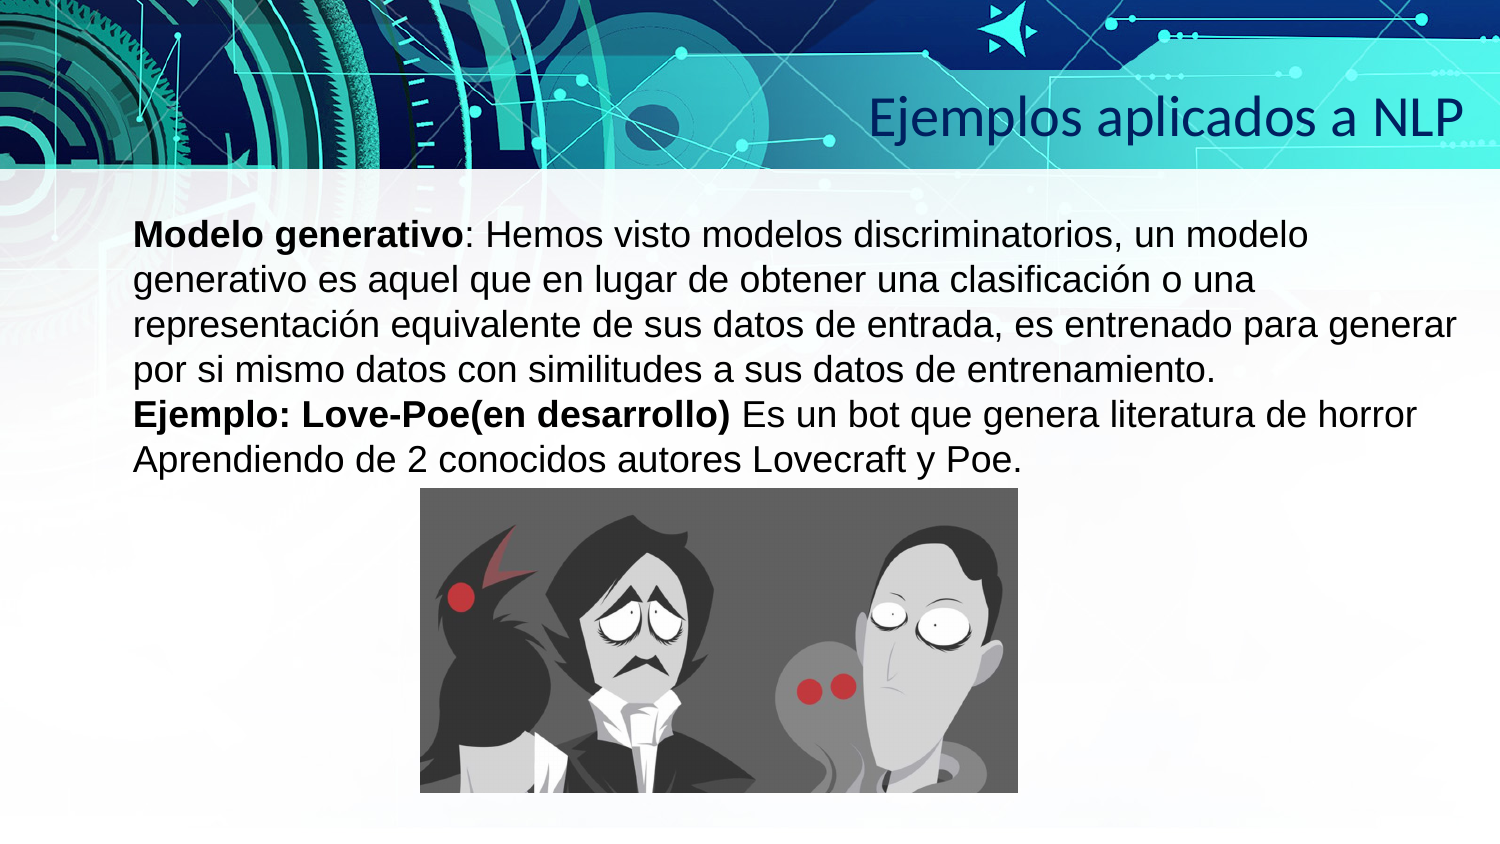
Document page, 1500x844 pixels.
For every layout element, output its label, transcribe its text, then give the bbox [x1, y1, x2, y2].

text_box Modelo generativo: Hemos visto modelos discriminatorios, un modelo generativo es aquel que en lugar de obtener una clasificación o una representación equivalente de sus datos de entrada, es entrenado para generar por si mismo datos con similitudes a sus datos de entrenamiento. Ejemplo: Love-Poe(en desarrollo) Es un bot que genera literatura de horror Aprendiendo de 2 conocidos autores Lovecraft y Poe. [118, 202, 1500, 470]
text_box Ejemplos aplicados a NLP [555, 70, 1480, 166]
picture [0, 0, 1500, 844]
